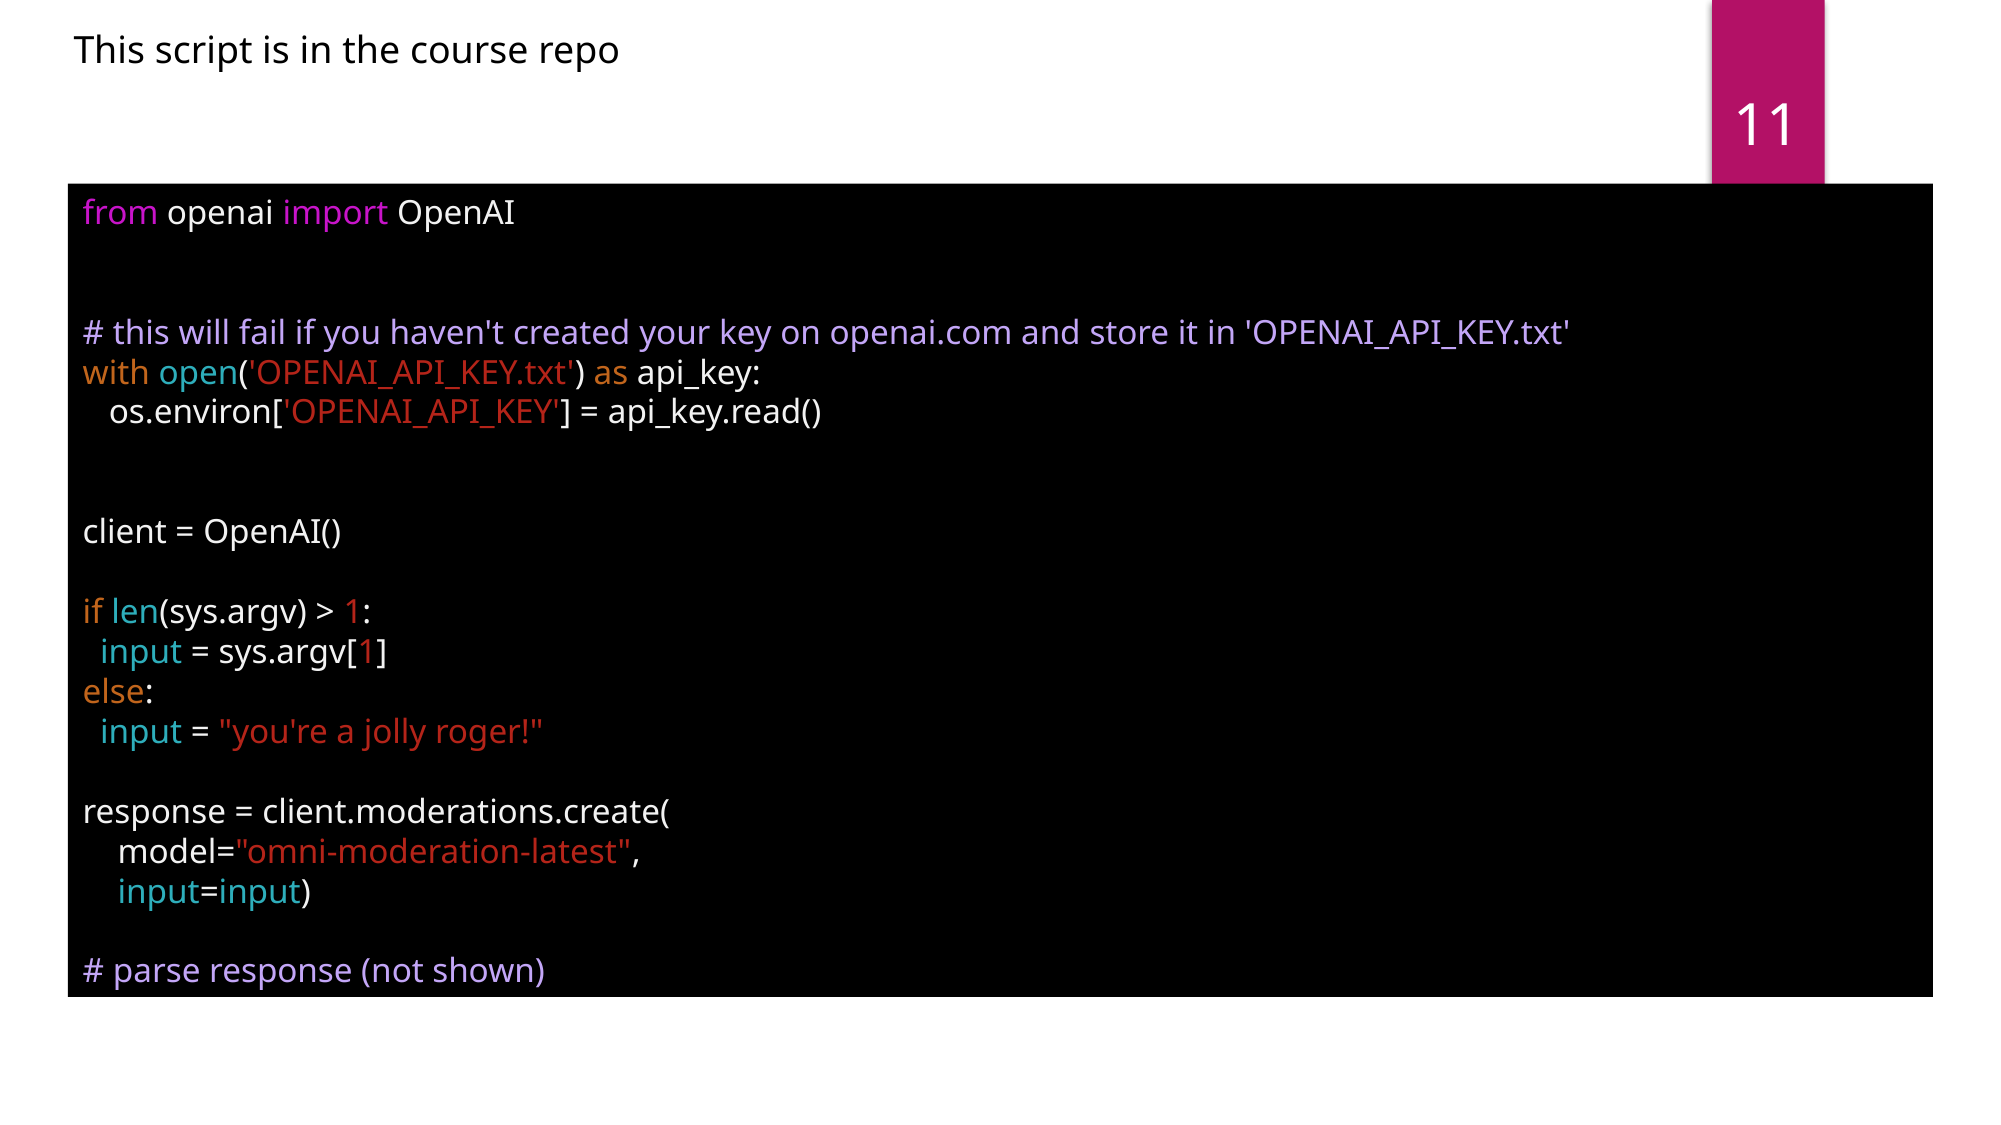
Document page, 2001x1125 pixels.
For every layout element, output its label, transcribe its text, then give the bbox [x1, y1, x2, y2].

text_box from openai import OpenAI # this will fail if you haven't created your key on openai.com and store it in 'OPENAI_API_KEY.txt' with open('OPENAI_API_KEY.txt') as api_key: os.environ['OPENAI_API_KEY'] = api_key.read() client = OpenAI() if len(sys.argv) > 1: input = sys.argv[1] else: input = "you're a jolly roger!" response = client.moderations.create( model="omni-moderation-latest", input=input) # parse response (not shown) [67, 183, 1933, 997]
slide_number 11 [1698, 48, 1836, 175]
text_box This script is in the course repo [58, 18, 675, 79]
